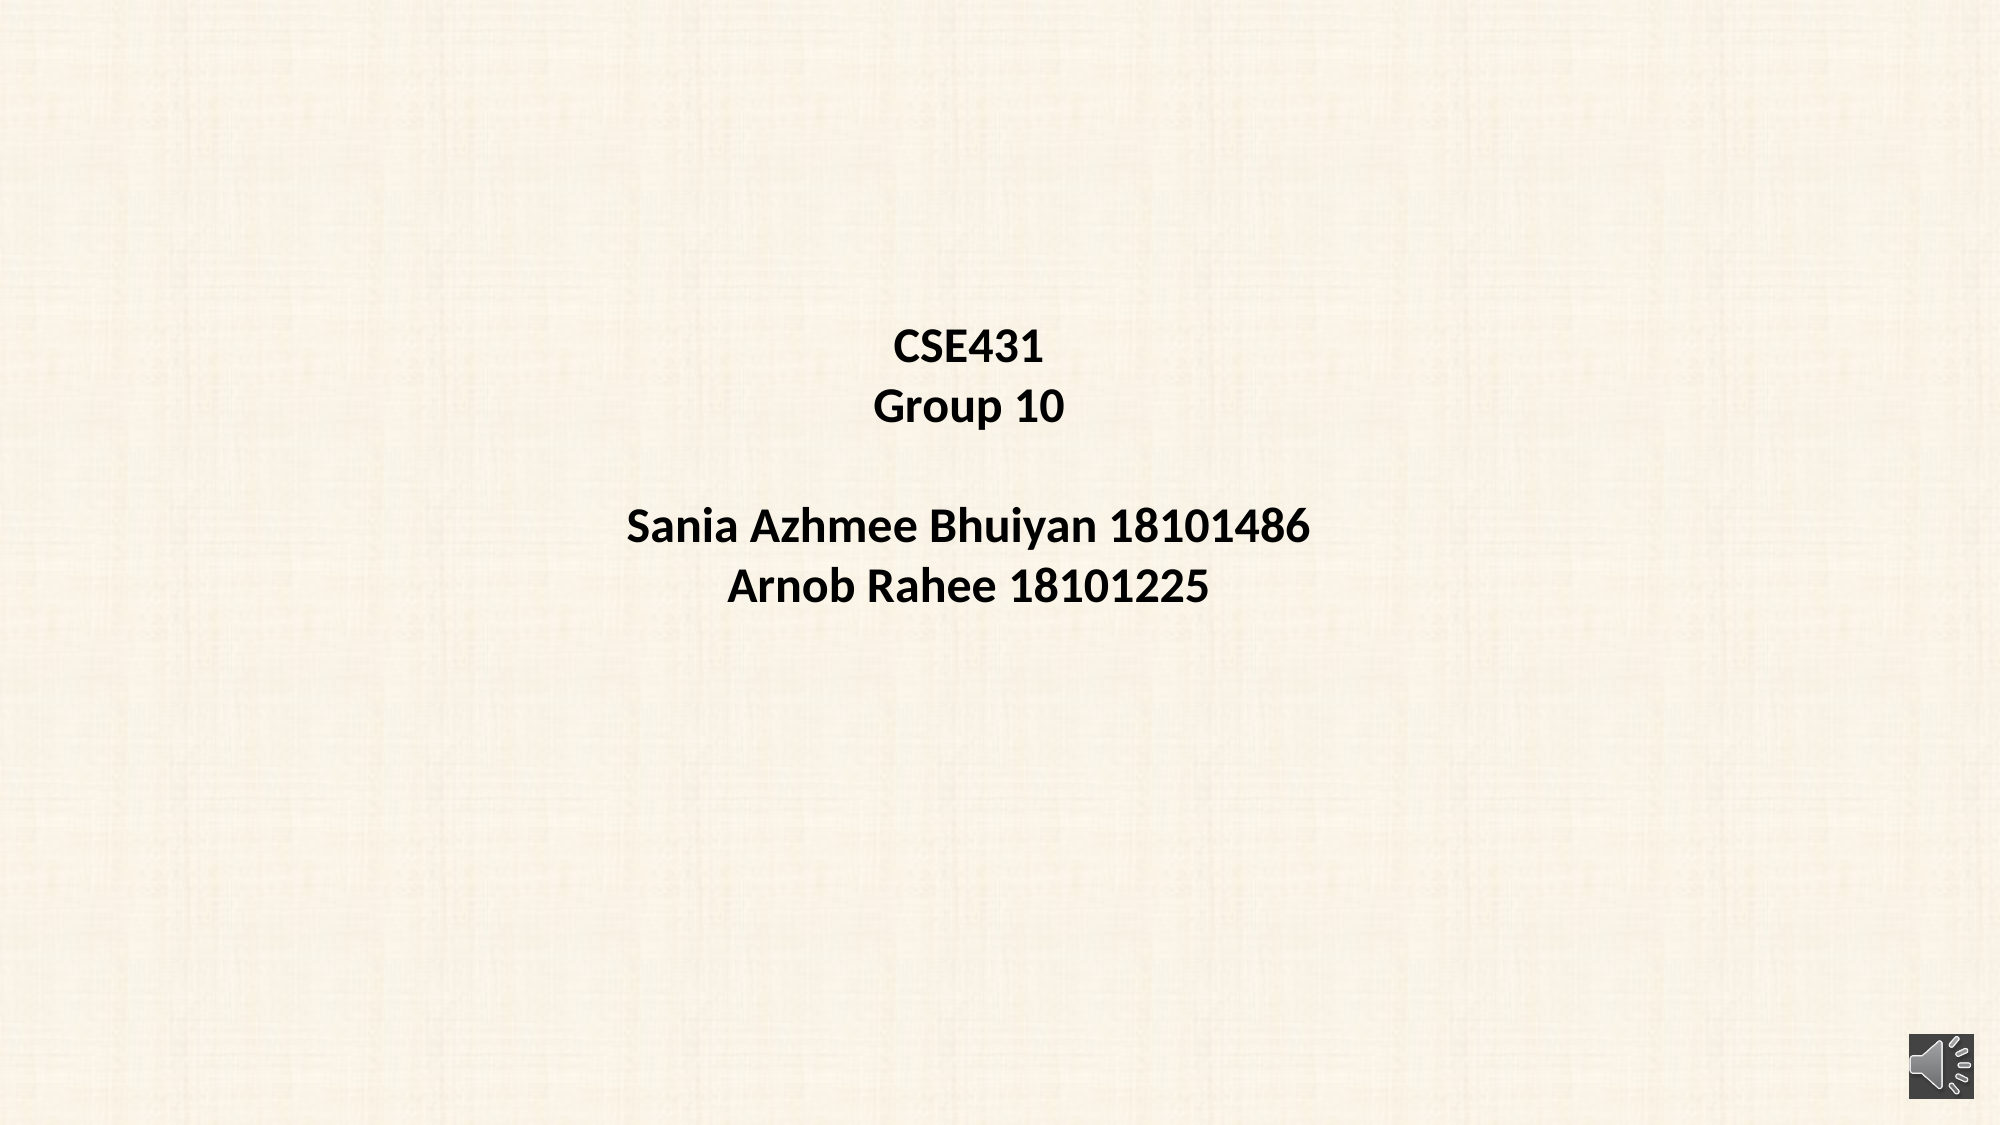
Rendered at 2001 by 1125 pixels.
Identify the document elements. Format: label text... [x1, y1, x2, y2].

text_box CSE431 Group 10 Sania Azhmee Bhuiyan 18101486 Arnob Rahee 18101225 [493, 304, 1445, 620]
picture [1908, 1033, 1975, 1100]
